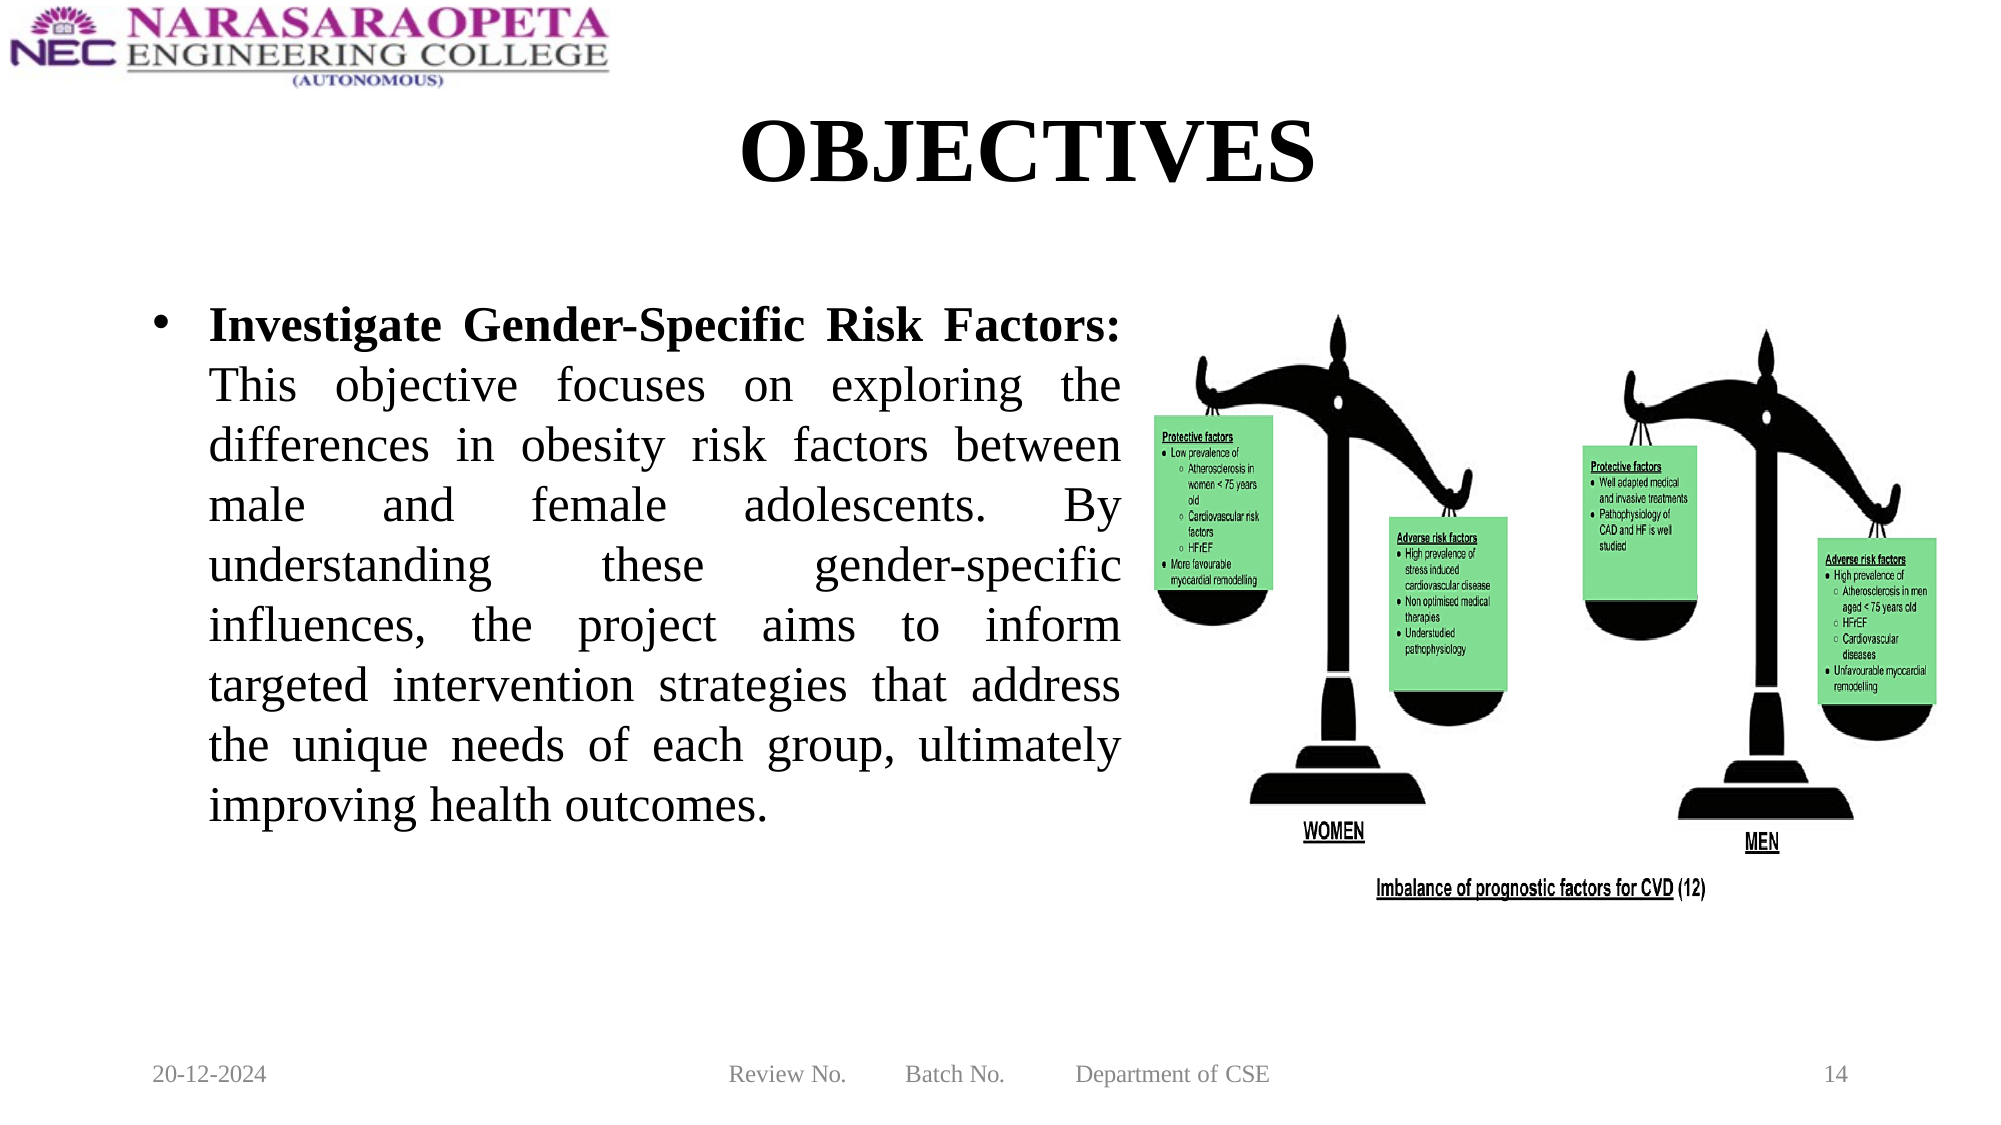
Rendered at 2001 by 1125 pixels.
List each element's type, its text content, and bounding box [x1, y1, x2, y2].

text_box Investigate Gender-Specific Risk Factors: This objective focuses on exploring the differences in obesity risk factors between male and female adolescents. By understanding these gender-specific influences, the project aims to inform targeted intervention strategies that address the unique needs of each group, ultimately improving health outcomes. [137, 283, 1138, 839]
footer Batch No. [903, 1058, 1009, 1125]
slide_number 14 [1821, 1058, 1857, 1125]
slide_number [150, 1058, 272, 1125]
title OBJECTIVES [171, 46, 1829, 278]
picture [9, 6, 611, 89]
text_box Review No. [726, 1058, 851, 1088]
text_box Department of CSE [1073, 1058, 1274, 1088]
picture [1149, 312, 1938, 933]
